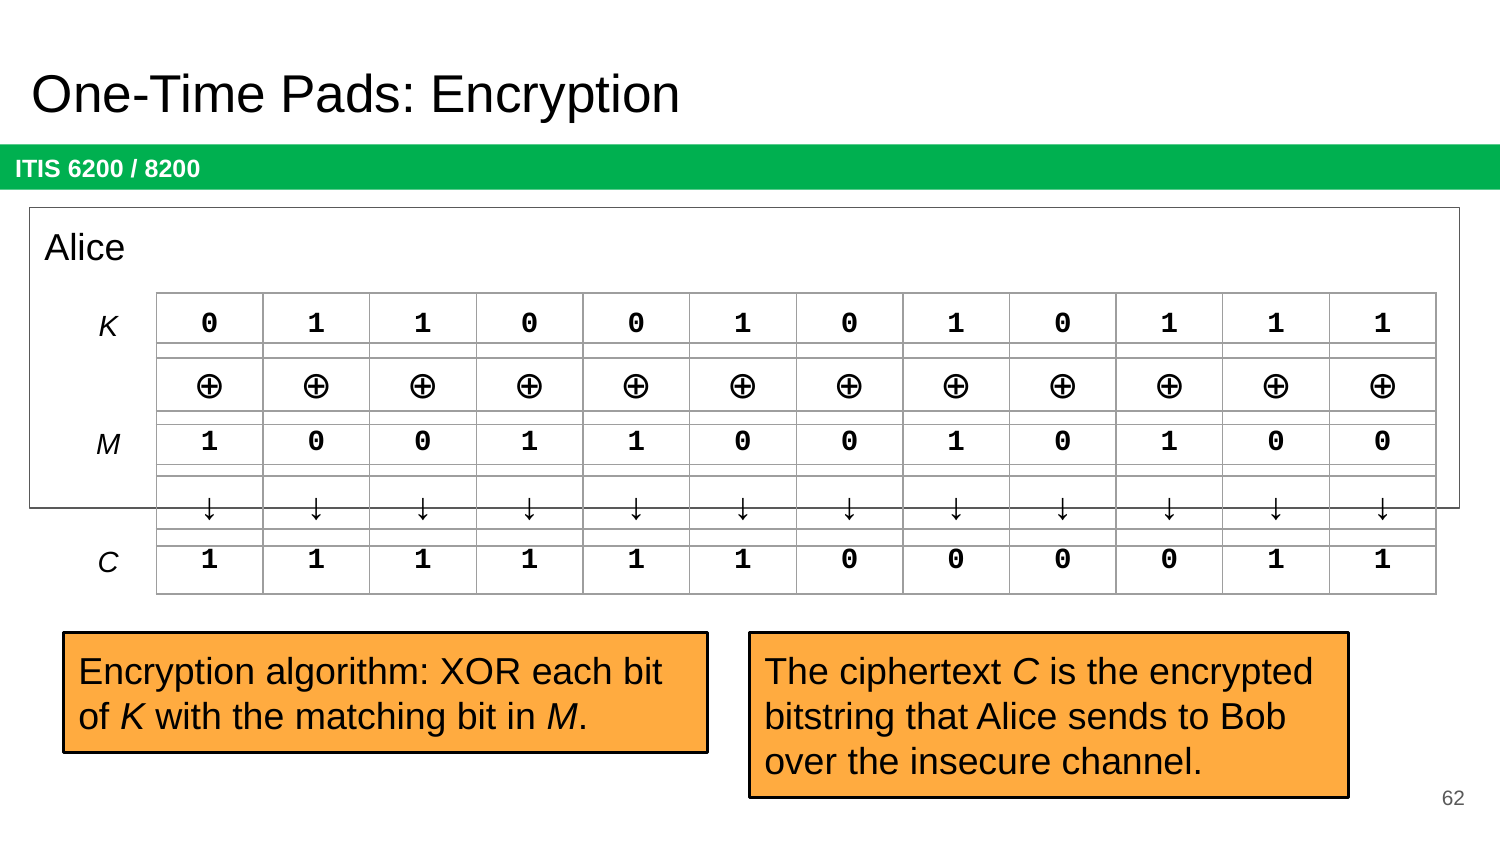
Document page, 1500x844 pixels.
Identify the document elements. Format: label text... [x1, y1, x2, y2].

table_header ↓ [690, 465, 796, 545]
table_header ⊕ [157, 344, 262, 424]
table_header 0 [584, 294, 689, 342]
table_header 1 [904, 425, 1009, 464]
table_header ↓ [1330, 465, 1435, 545]
table_header ↓ [477, 465, 582, 545]
table_header ⊕ [690, 344, 796, 424]
table_header 0 [477, 294, 582, 342]
table_header 0 [797, 425, 902, 464]
table_header ⊕ [584, 344, 689, 424]
table_header ⊕ [264, 344, 369, 424]
table_header ↓ [584, 465, 689, 545]
table_header 1 [477, 425, 582, 464]
table_header 0 [1117, 547, 1222, 593]
table_header ↓ [370, 465, 476, 545]
table_header ↓ [1117, 465, 1222, 545]
table_header ↓ [904, 465, 1009, 545]
text_box [29, 207, 1460, 509]
table_header ⊕ [370, 344, 476, 424]
text_box M [63, 410, 154, 476]
table_header 0 [1010, 294, 1115, 342]
table_header 1 [1223, 294, 1329, 342]
table_header 1 [1330, 547, 1435, 593]
table_header 0 [264, 425, 369, 464]
table_header 0 [157, 294, 262, 342]
table_header 1 [904, 294, 1009, 342]
table_header 0 [1010, 547, 1115, 593]
table_header ↓ [1010, 465, 1115, 545]
table_header 1 [1117, 294, 1222, 342]
text_box C [63, 528, 154, 594]
table_header 1 [477, 547, 582, 593]
table_header 0 [1010, 425, 1115, 464]
table_header 1 [157, 425, 262, 464]
table_header 1 [584, 547, 689, 593]
table_header 0 [370, 425, 476, 464]
table_header ↓ [797, 465, 902, 545]
table_header ⊕ [477, 344, 582, 424]
table_header ↓ [264, 465, 369, 545]
table_header 0 [1223, 425, 1329, 464]
table_header 1 [157, 547, 262, 593]
table_header 1 [690, 547, 796, 593]
table_header 1 [690, 294, 796, 342]
text_box Encryption algorithm: XOR each bit of K with the matching bit in M. [63, 632, 708, 753]
table_header 1 [1330, 294, 1435, 342]
table_header ⊕ [1330, 344, 1435, 424]
table_header ⊕ [904, 344, 1009, 424]
table_header 1 [1223, 547, 1329, 593]
text_box Alice [29, 207, 155, 283]
table_header ⊕ [1010, 344, 1115, 424]
table_header ↓ [157, 465, 262, 545]
table_header 1 [584, 425, 689, 464]
slide_number 62 [1389, 764, 1480, 830]
table_header 0 [797, 547, 902, 593]
text_box K [63, 292, 154, 358]
table_header 0 [797, 294, 902, 342]
table_header ↓ [1223, 465, 1329, 545]
table_header 1 [1117, 425, 1222, 464]
table_header 1 [264, 547, 369, 593]
table_header 0 [690, 425, 796, 464]
text_box The ciphertext C is the encrypted bitstring that Alice sends to Bob over the insecure channel. [749, 632, 1349, 798]
table_header 1 [370, 294, 476, 342]
table_header ⊕ [1117, 344, 1222, 424]
table_header 0 [1330, 425, 1435, 464]
table_header 1 [370, 547, 476, 593]
table_header ⊕ [797, 344, 902, 424]
table_header 0 [904, 547, 1009, 593]
title One-Time Pads: Encryption [16, 44, 1415, 139]
table_header ⊕ [1223, 344, 1329, 424]
table_header 1 [264, 294, 369, 342]
